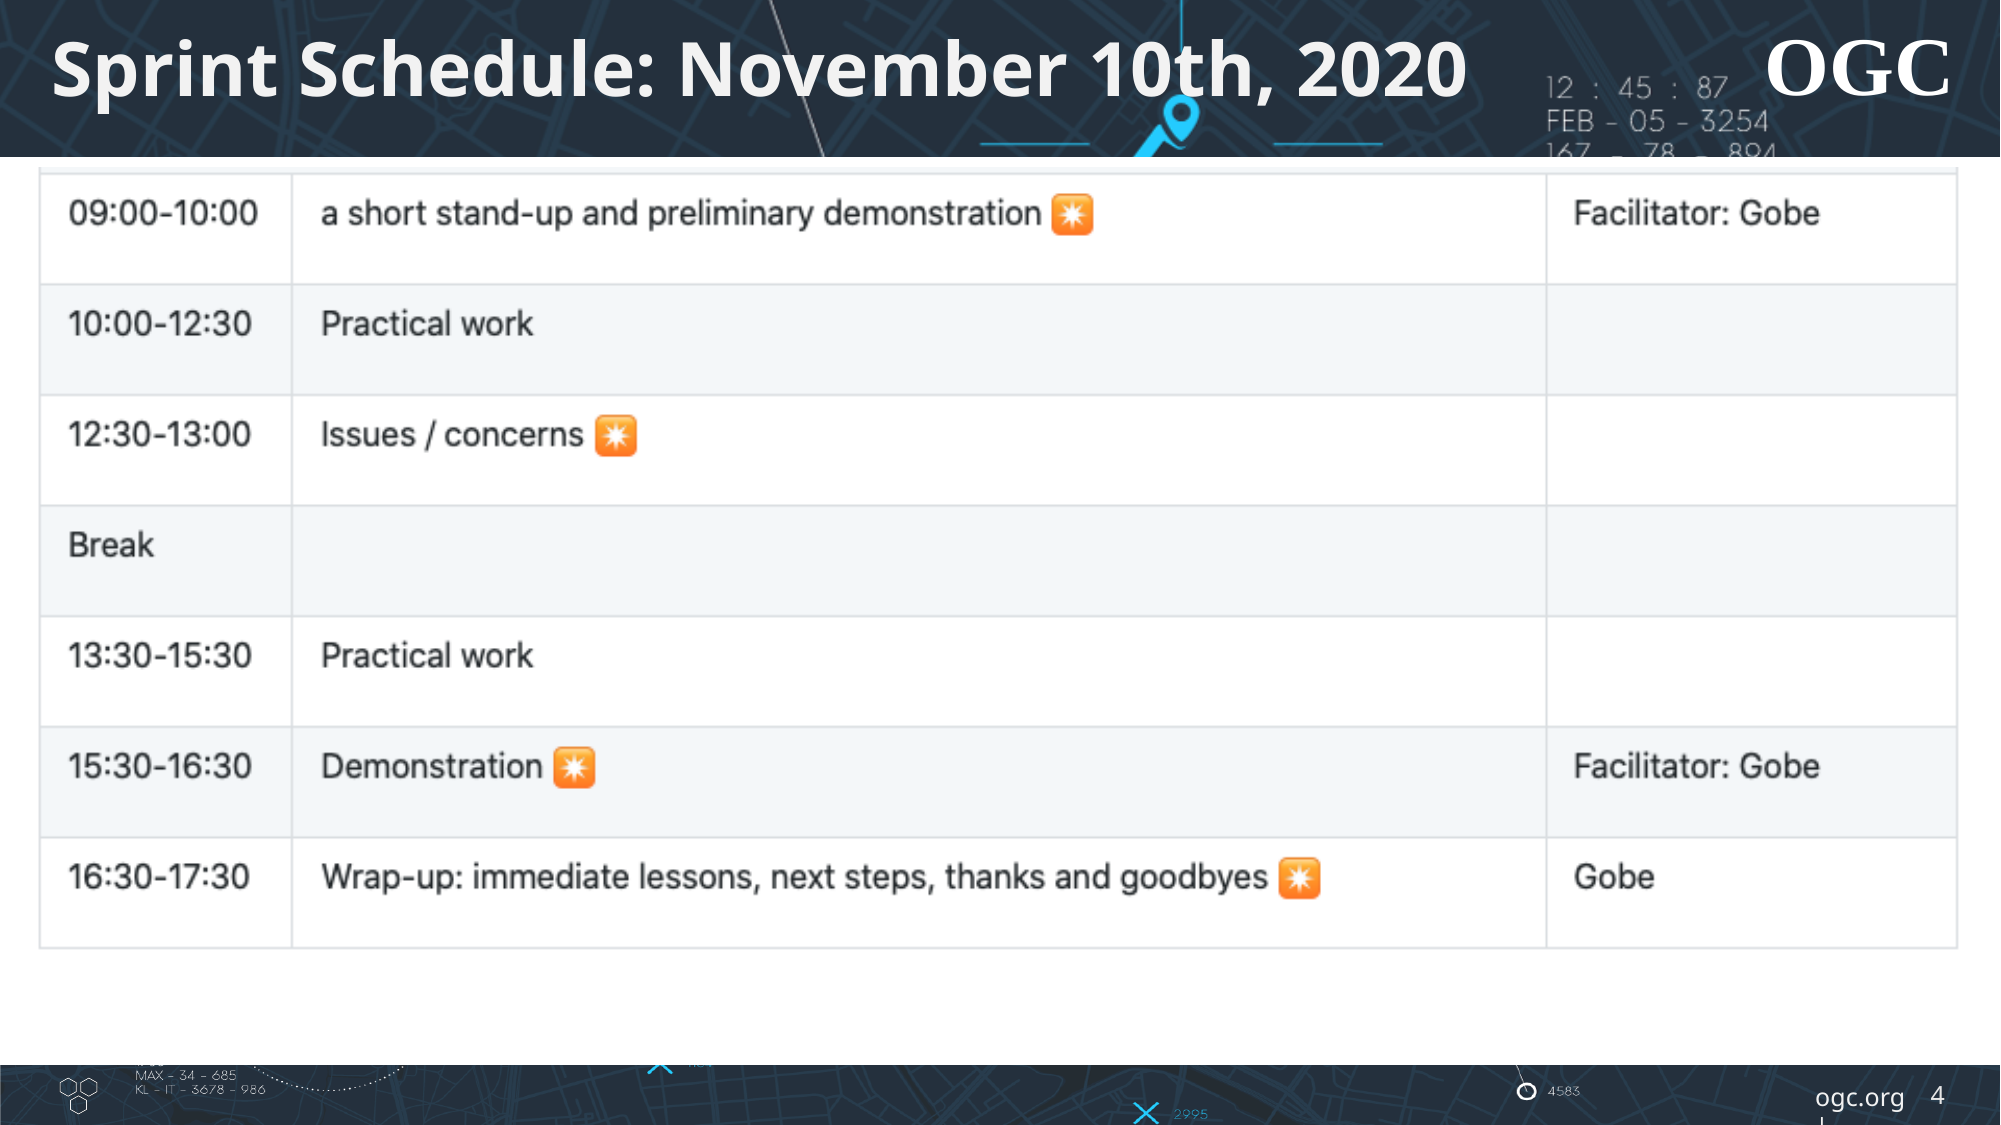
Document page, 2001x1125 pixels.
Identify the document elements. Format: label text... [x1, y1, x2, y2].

slide_number 4 [1509, 1066, 1960, 1125]
picture [33, 167, 1967, 958]
title Sprint Schedule: November 10th, 2020 [36, 9, 1762, 135]
picture [51, 1069, 106, 1123]
